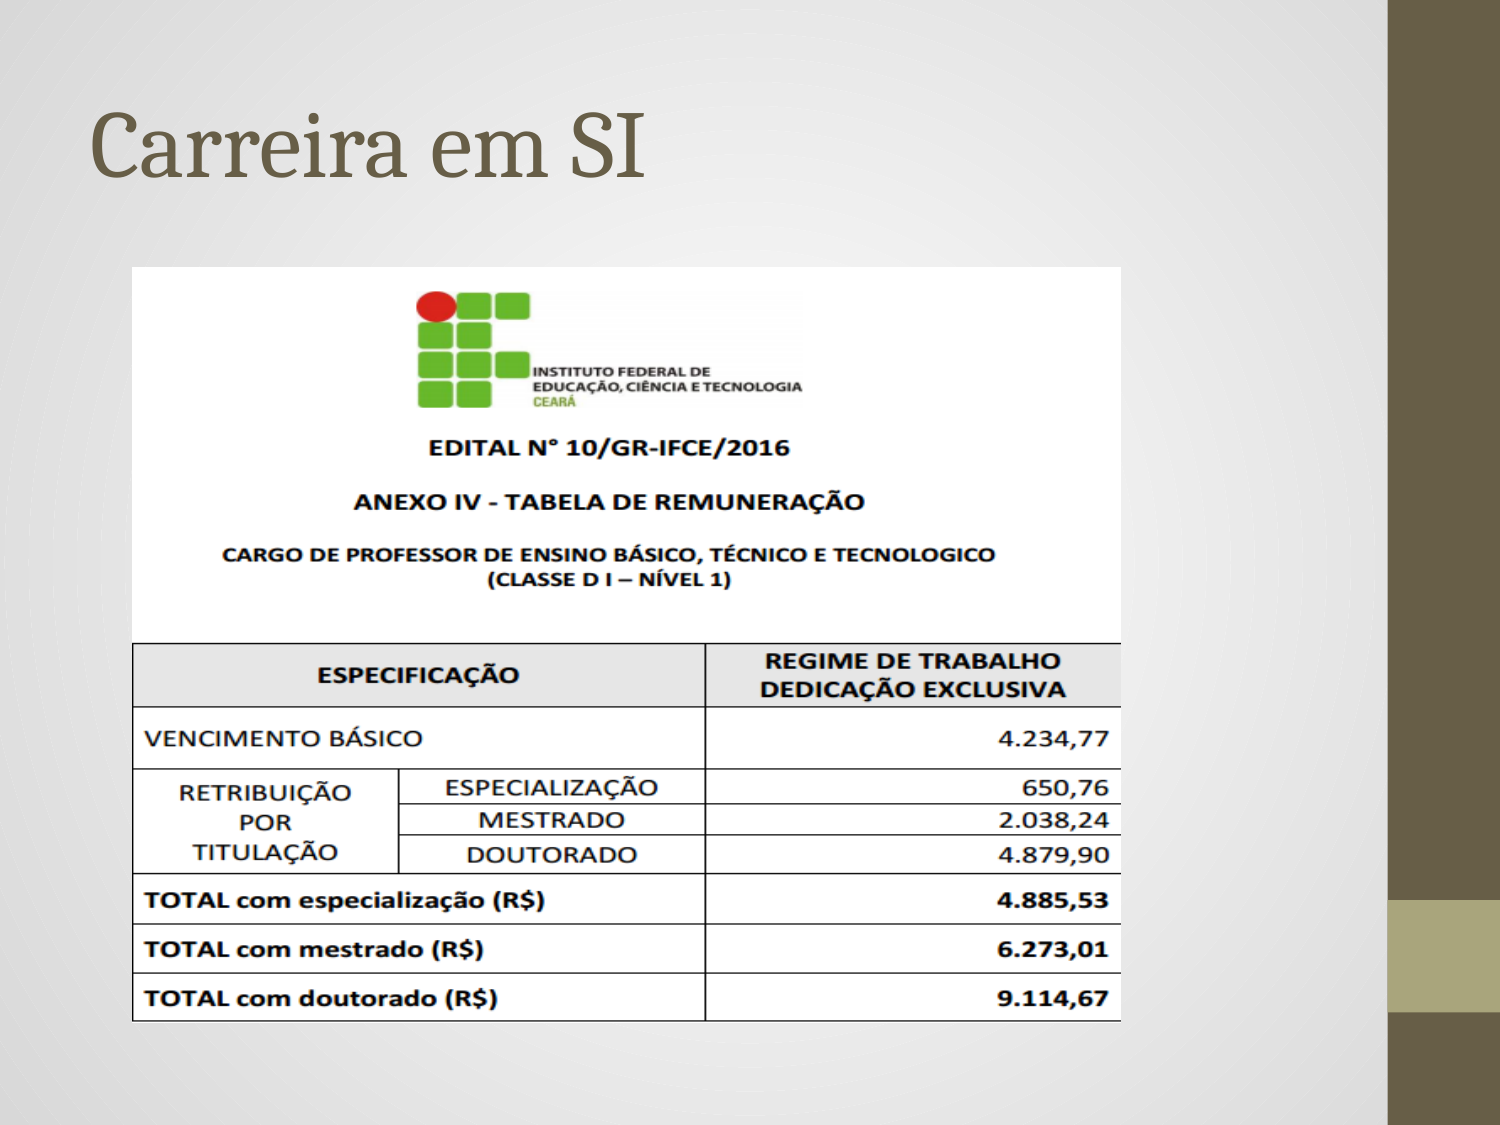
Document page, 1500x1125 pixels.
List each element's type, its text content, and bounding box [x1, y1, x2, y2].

text_box Carreira em SI [74, 45, 1325, 233]
text_box [47, 257, 1338, 583]
picture [132, 267, 1121, 1023]
